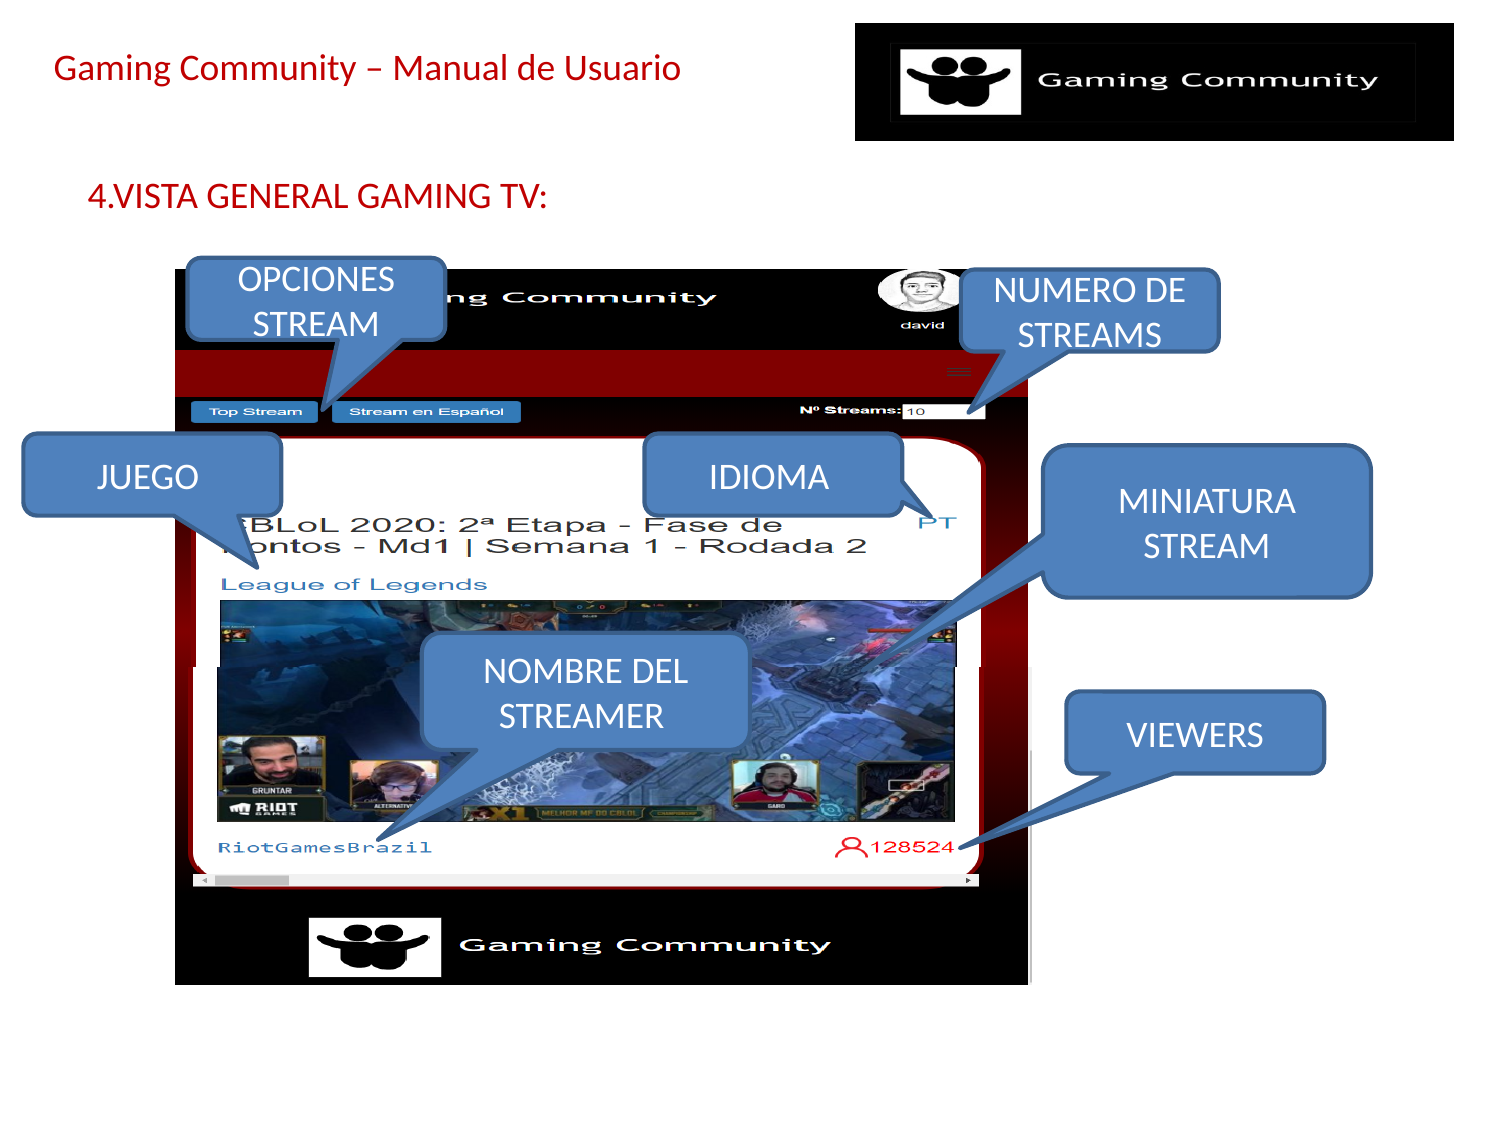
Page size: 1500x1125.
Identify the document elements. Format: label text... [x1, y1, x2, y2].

text_box JUEGO [21, 431, 170, 518]
text_box VIEWERS [1036, 689, 1327, 824]
text_box Gaming Community – Manual de Usuario [38, 35, 698, 95]
text_box 4.VISTA GENERAL GAMING TV: [72, 163, 564, 269]
text_box MINIATURA STREAM [1034, 443, 1374, 600]
text_box NUMERO DE STREAMS [1028, 267, 1221, 376]
picture [175, 269, 1032, 985]
picture [855, 23, 1454, 141]
text_box OPCIONES STREAM [186, 255, 447, 267]
